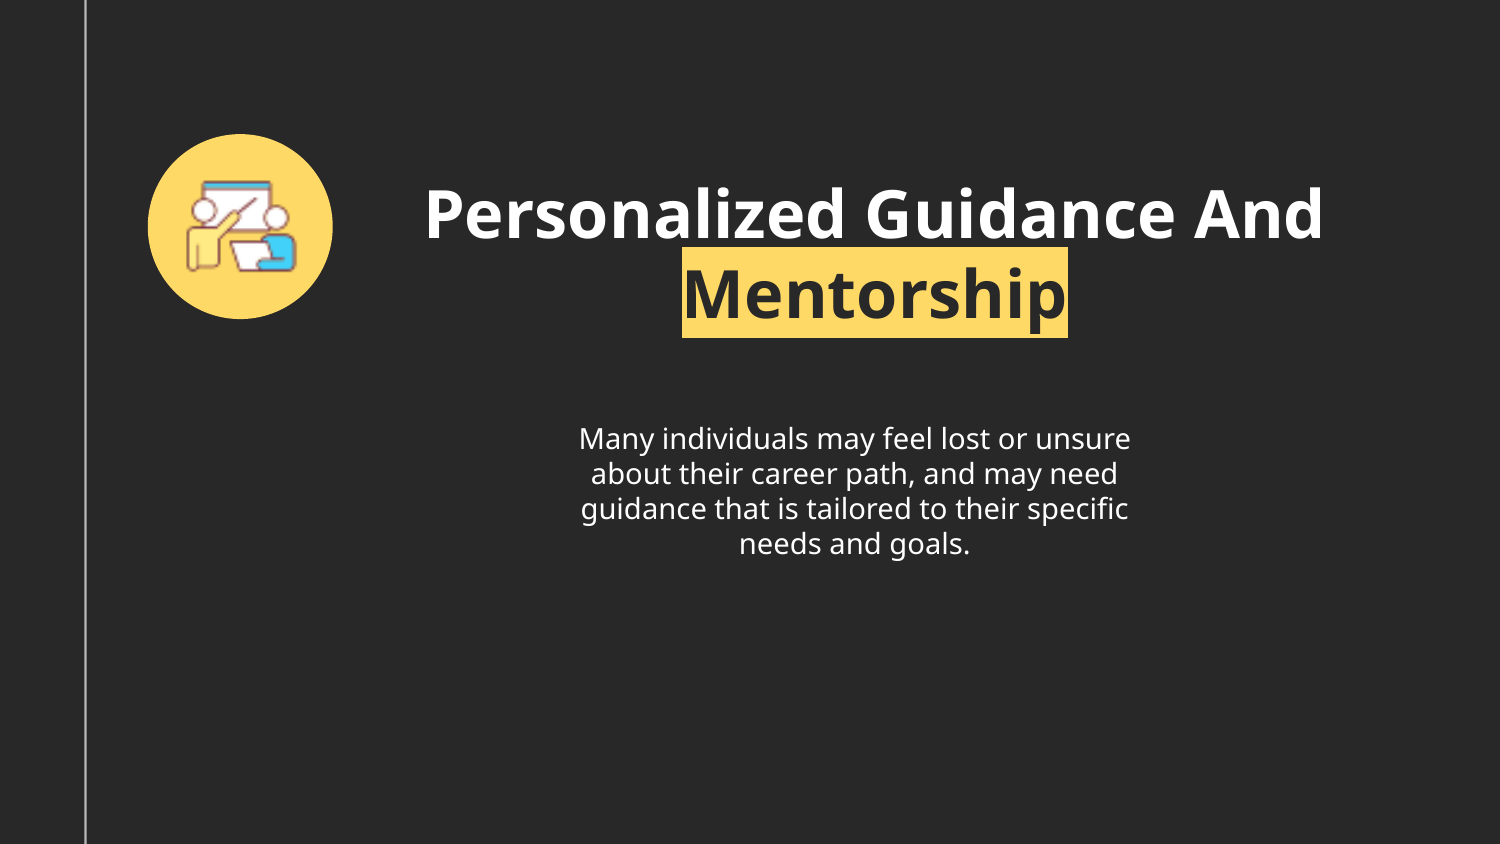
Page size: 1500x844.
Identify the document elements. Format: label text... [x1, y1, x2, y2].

title Personalized Guidance And Mentorship [382, 134, 1368, 369]
picture [147, 133, 333, 320]
subtitle Many individuals may feel lost or unsure about their career path, and may need guidance that is tailored to their specific needs and goals. [520, 405, 1190, 618]
